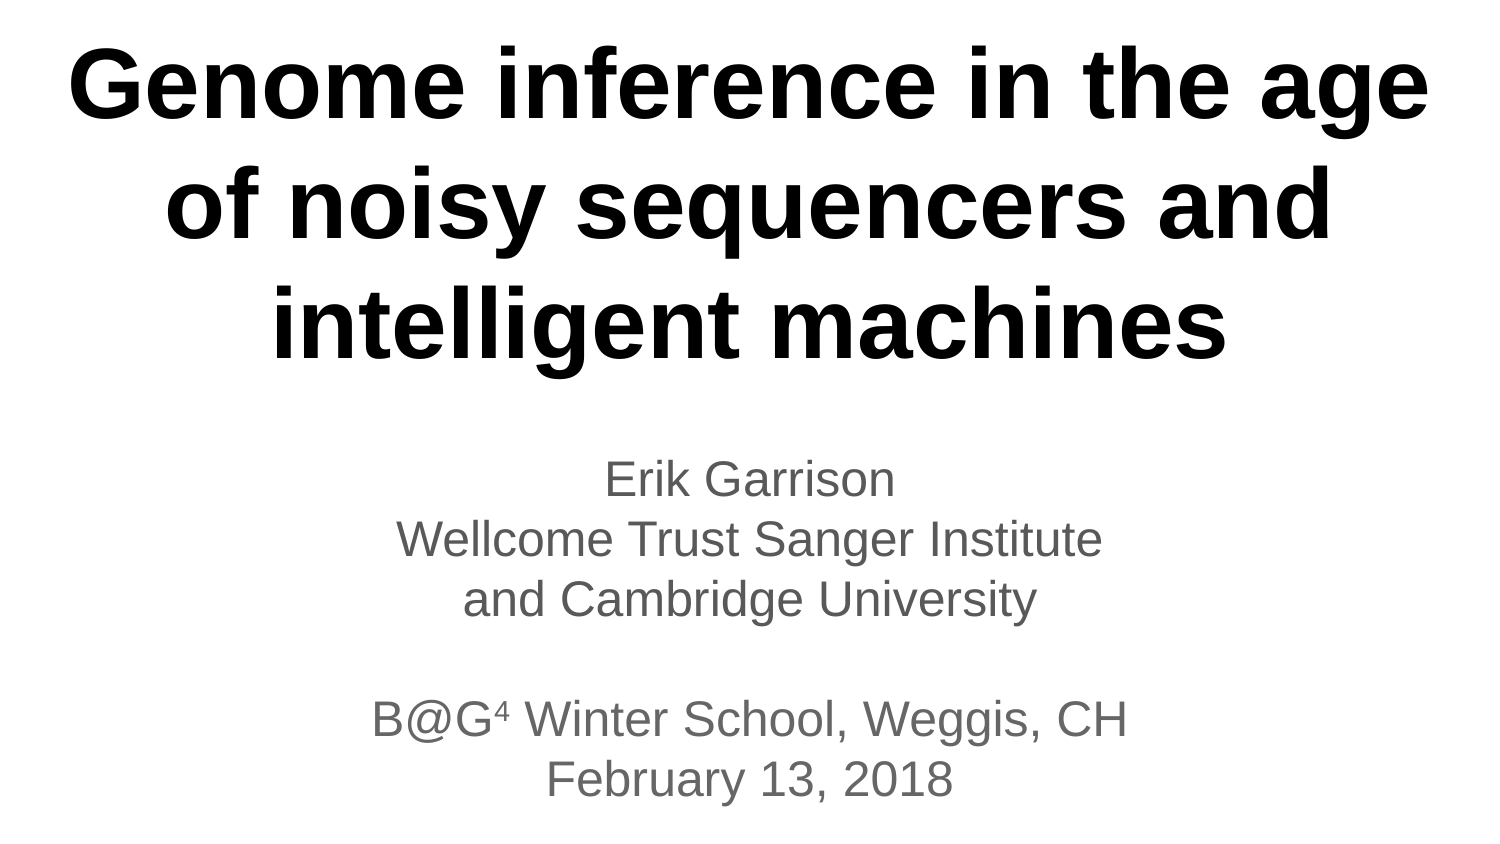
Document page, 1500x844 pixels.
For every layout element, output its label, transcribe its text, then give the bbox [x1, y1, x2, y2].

subtitle Erik Garrison Wellcome Trust Sanger Institute and Cambridge University B@G4 Winter School, Weggis, CH February 13, 2018 [51, 431, 1449, 823]
title Genome inference in the age of noisy sequencers and intelligent machines [51, 56, 1449, 394]
